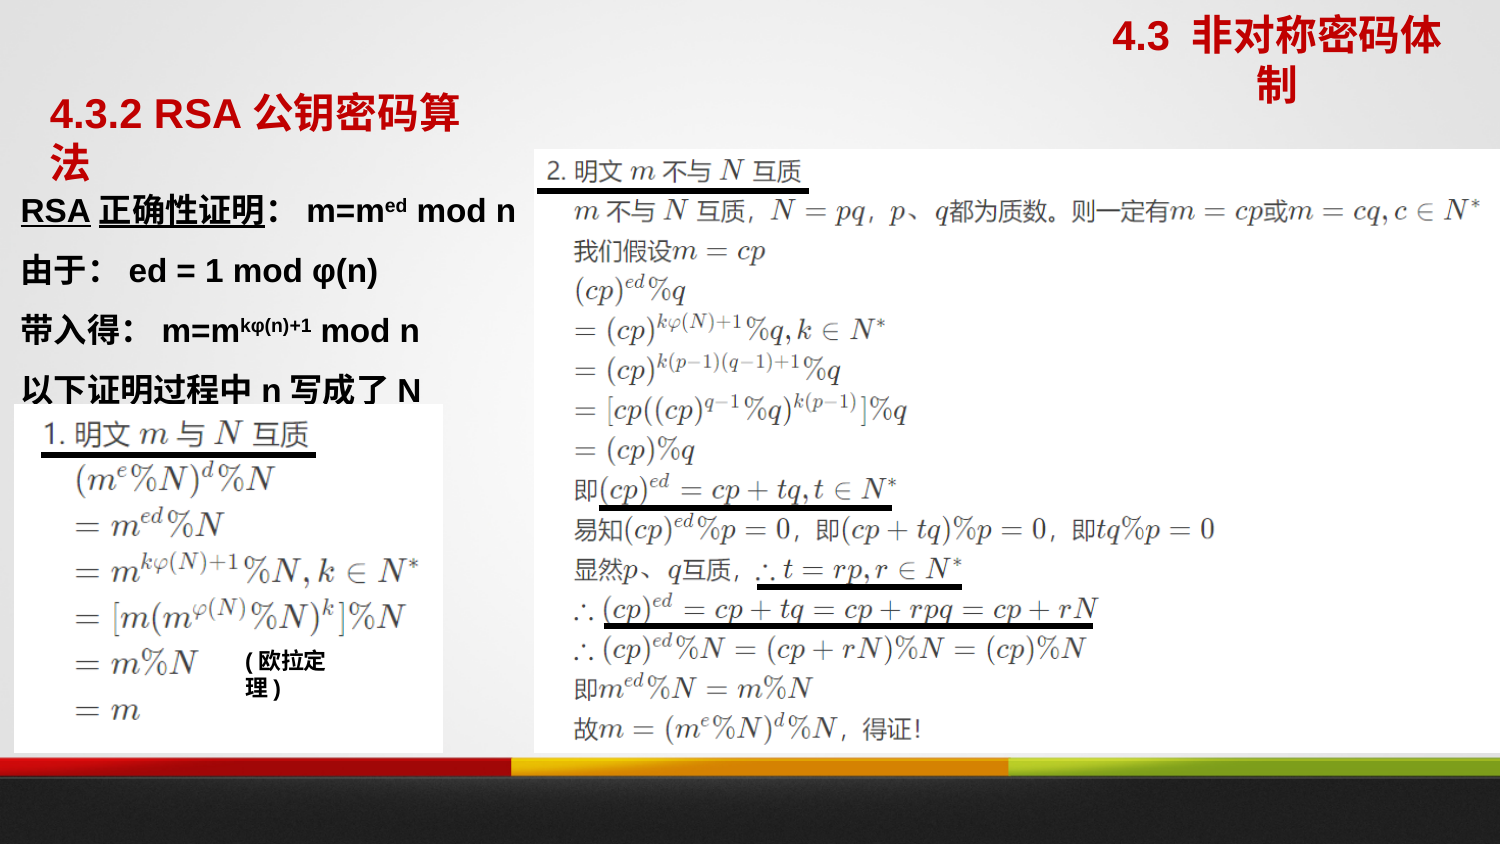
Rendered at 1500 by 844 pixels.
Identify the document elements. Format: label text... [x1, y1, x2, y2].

text_box 4.3 非对称密码体制 [1078, 23, 1477, 94]
picture [0, 0, 1500, 844]
list RSA正确性证明：m=med mod n 由于：ed = 1 mod φ(n) 带入得：m=mkφ(n)+1 mod n 以下证明过程中n写成了N [5, 161, 529, 646]
text_box 4.3.2 RSA公钥密码算法 [35, 105, 516, 168]
